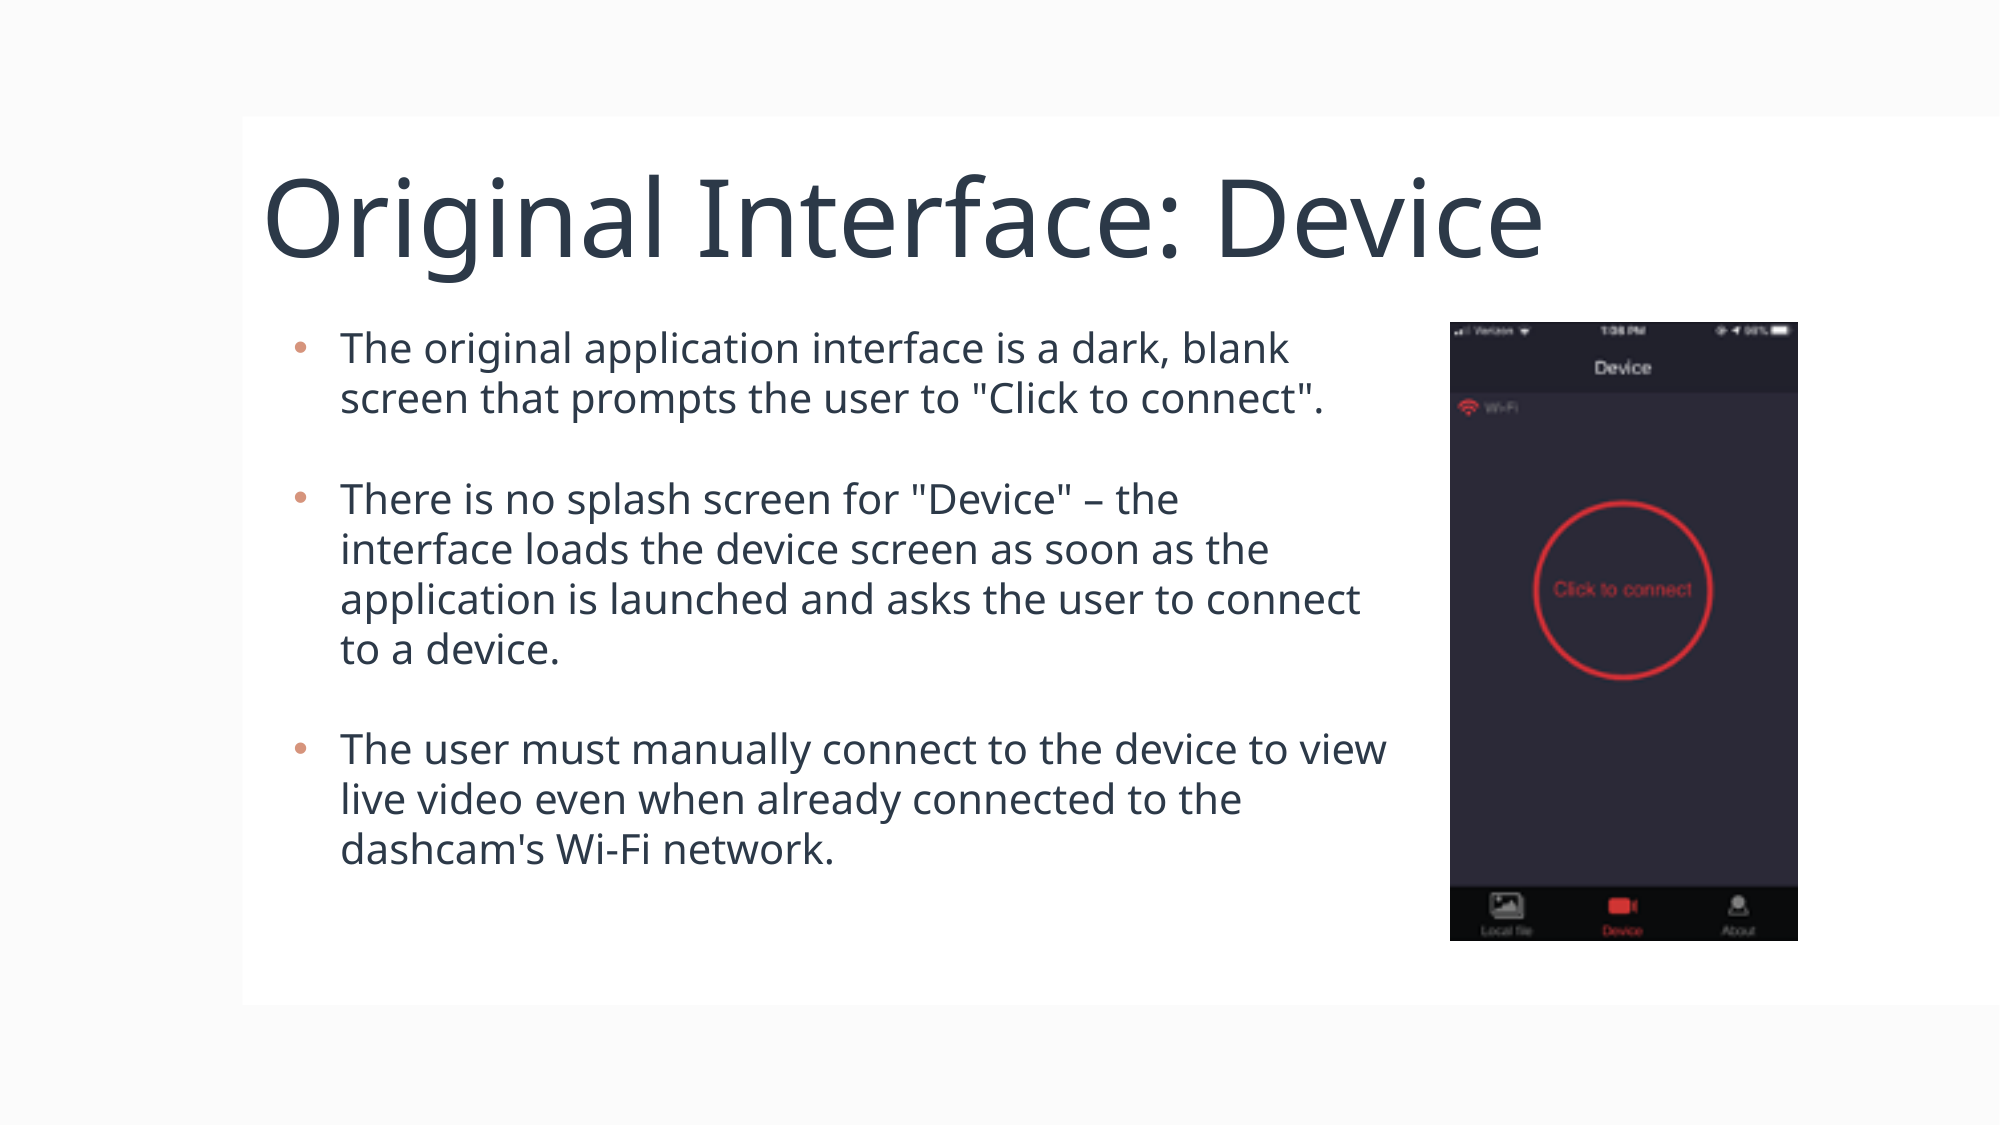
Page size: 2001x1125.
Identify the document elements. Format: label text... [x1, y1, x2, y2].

picture [1450, 322, 1798, 942]
title Original Interface: Device [246, 114, 1797, 332]
list [247, 299, 1799, 990]
text_box The original application interface is a dark, blank screen that prompts the user to "Click to connect". There is no splash screen for "Device" – the interface loads the device screen as soon as the application is launched and asks the user to connect to a device. The user must manually connect to the device to view live video even when already connected to the dashcam's Wi-Fi network. [278, 314, 1419, 926]
